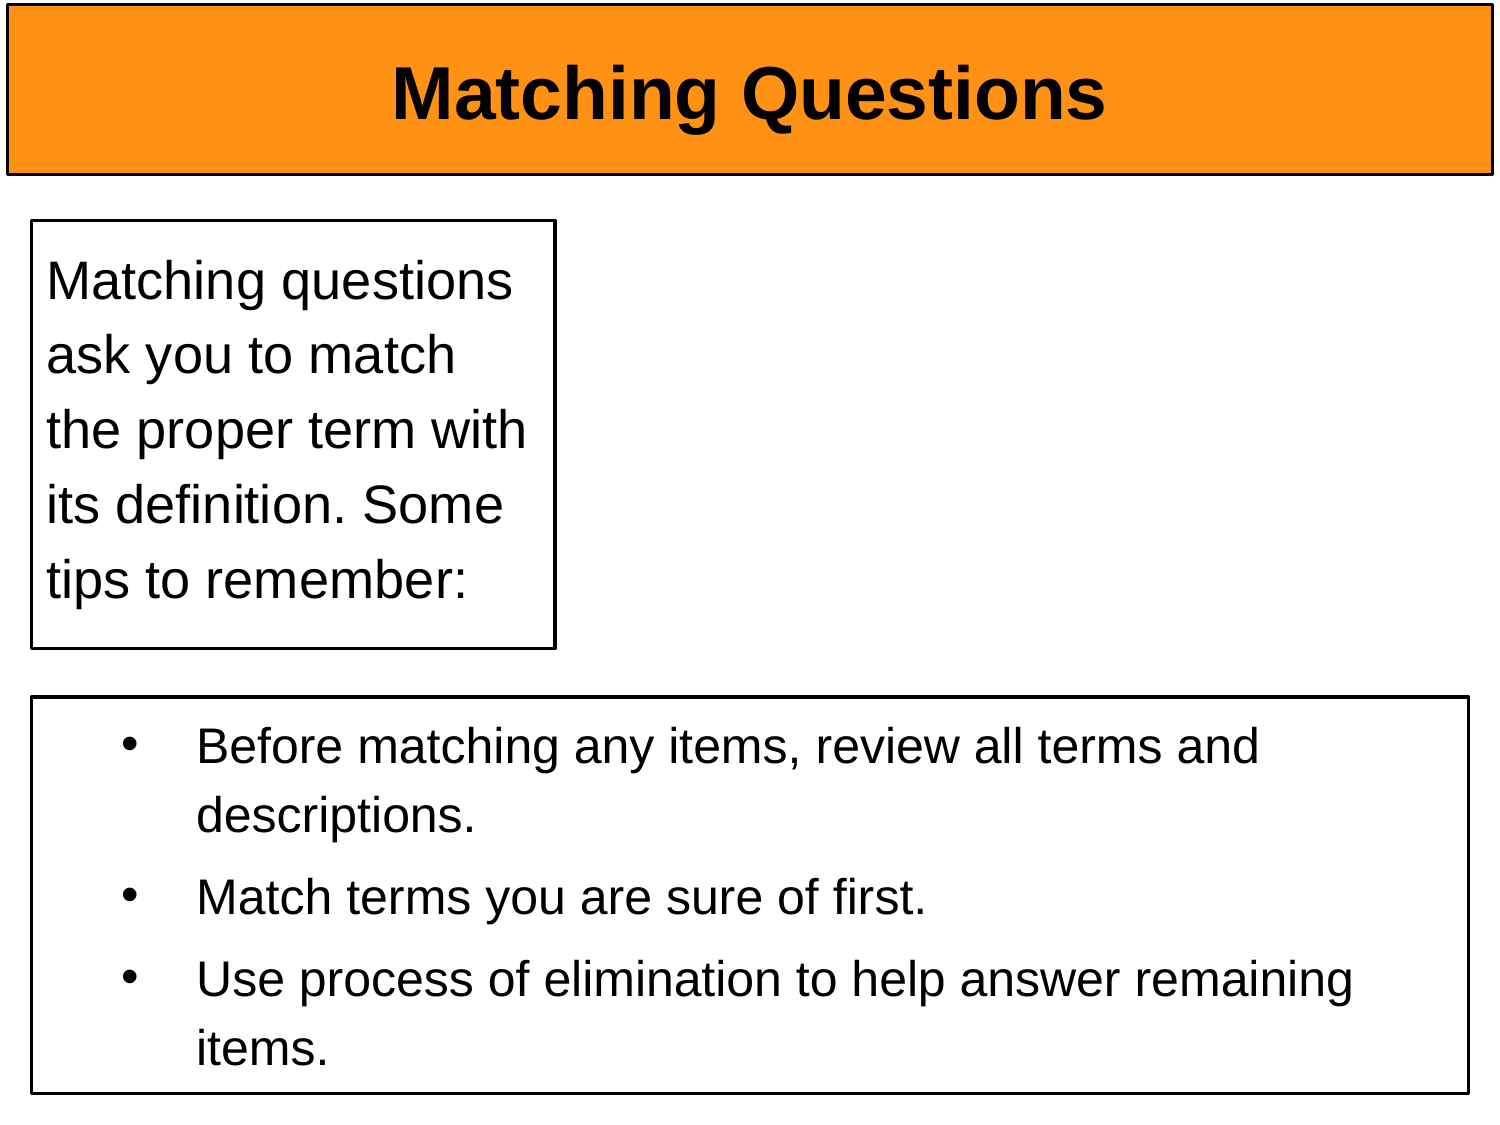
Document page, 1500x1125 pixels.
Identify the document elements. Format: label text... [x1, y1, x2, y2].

title Matching Questions [7, 4, 1493, 175]
list Before matching any items, review all terms and descriptions. Match terms you are sure of first. Use process of elimination to help answer remaining items. [31, 697, 1469, 1094]
text_box Matching questions ask you to match the proper term with its definition. Some tips to remember: [31, 220, 555, 649]
